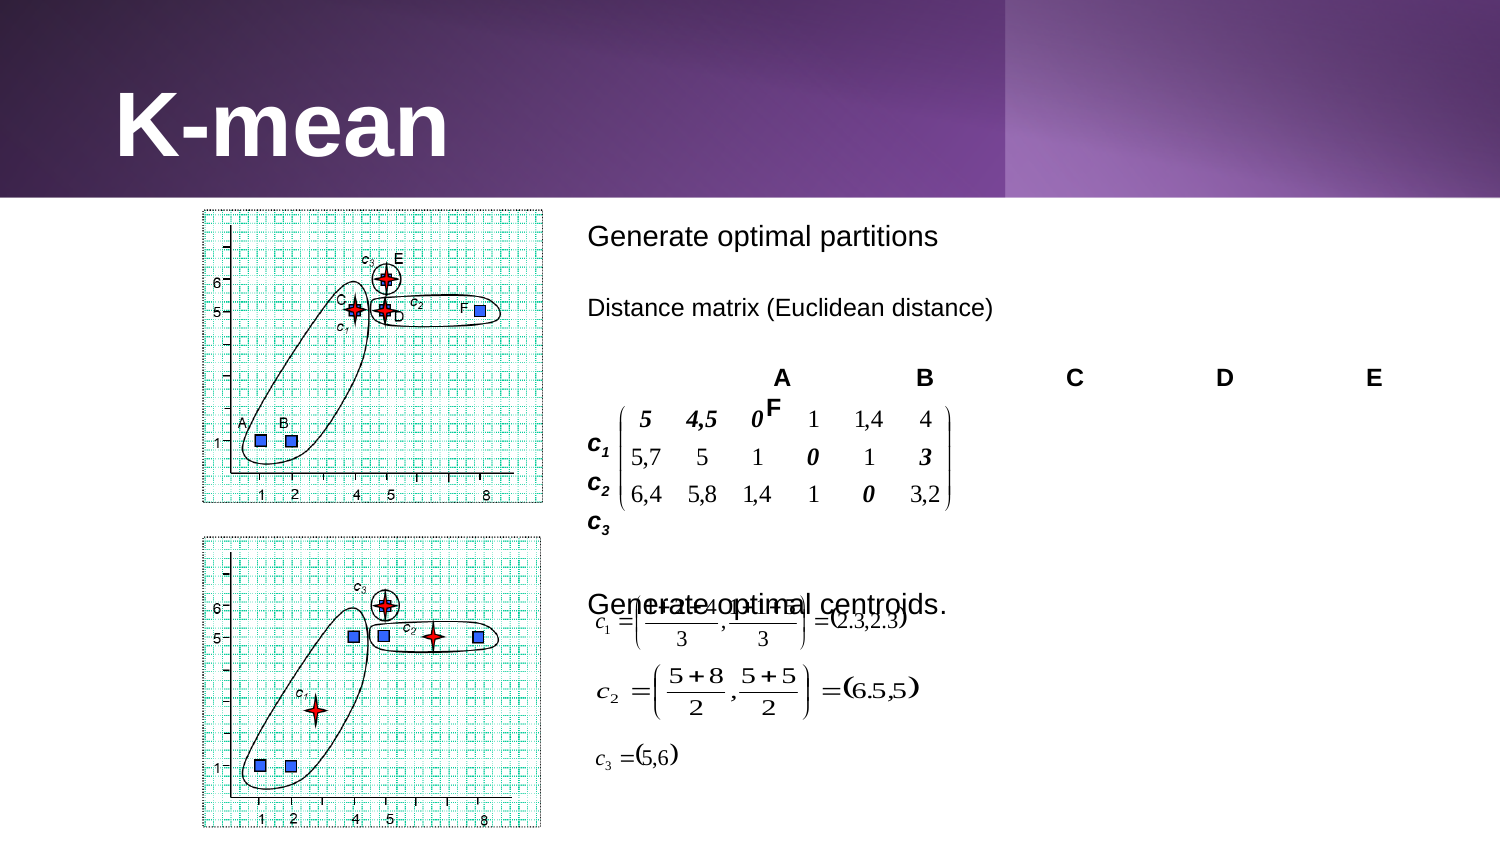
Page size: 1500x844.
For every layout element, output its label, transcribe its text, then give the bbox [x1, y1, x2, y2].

picture [201, 209, 543, 512]
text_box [592, 590, 908, 656]
picture [0, 0, 1500, 199]
title K-mean [103, 44, 1397, 208]
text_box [592, 742, 680, 777]
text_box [592, 660, 921, 725]
picture [201, 536, 541, 837]
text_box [614, 400, 959, 518]
text_box Generate optimal partitions Distance matrix (Euclidean distance) A B C D E F c1 c2 c3 Generate optimal centroids. [572, 209, 1424, 686]
